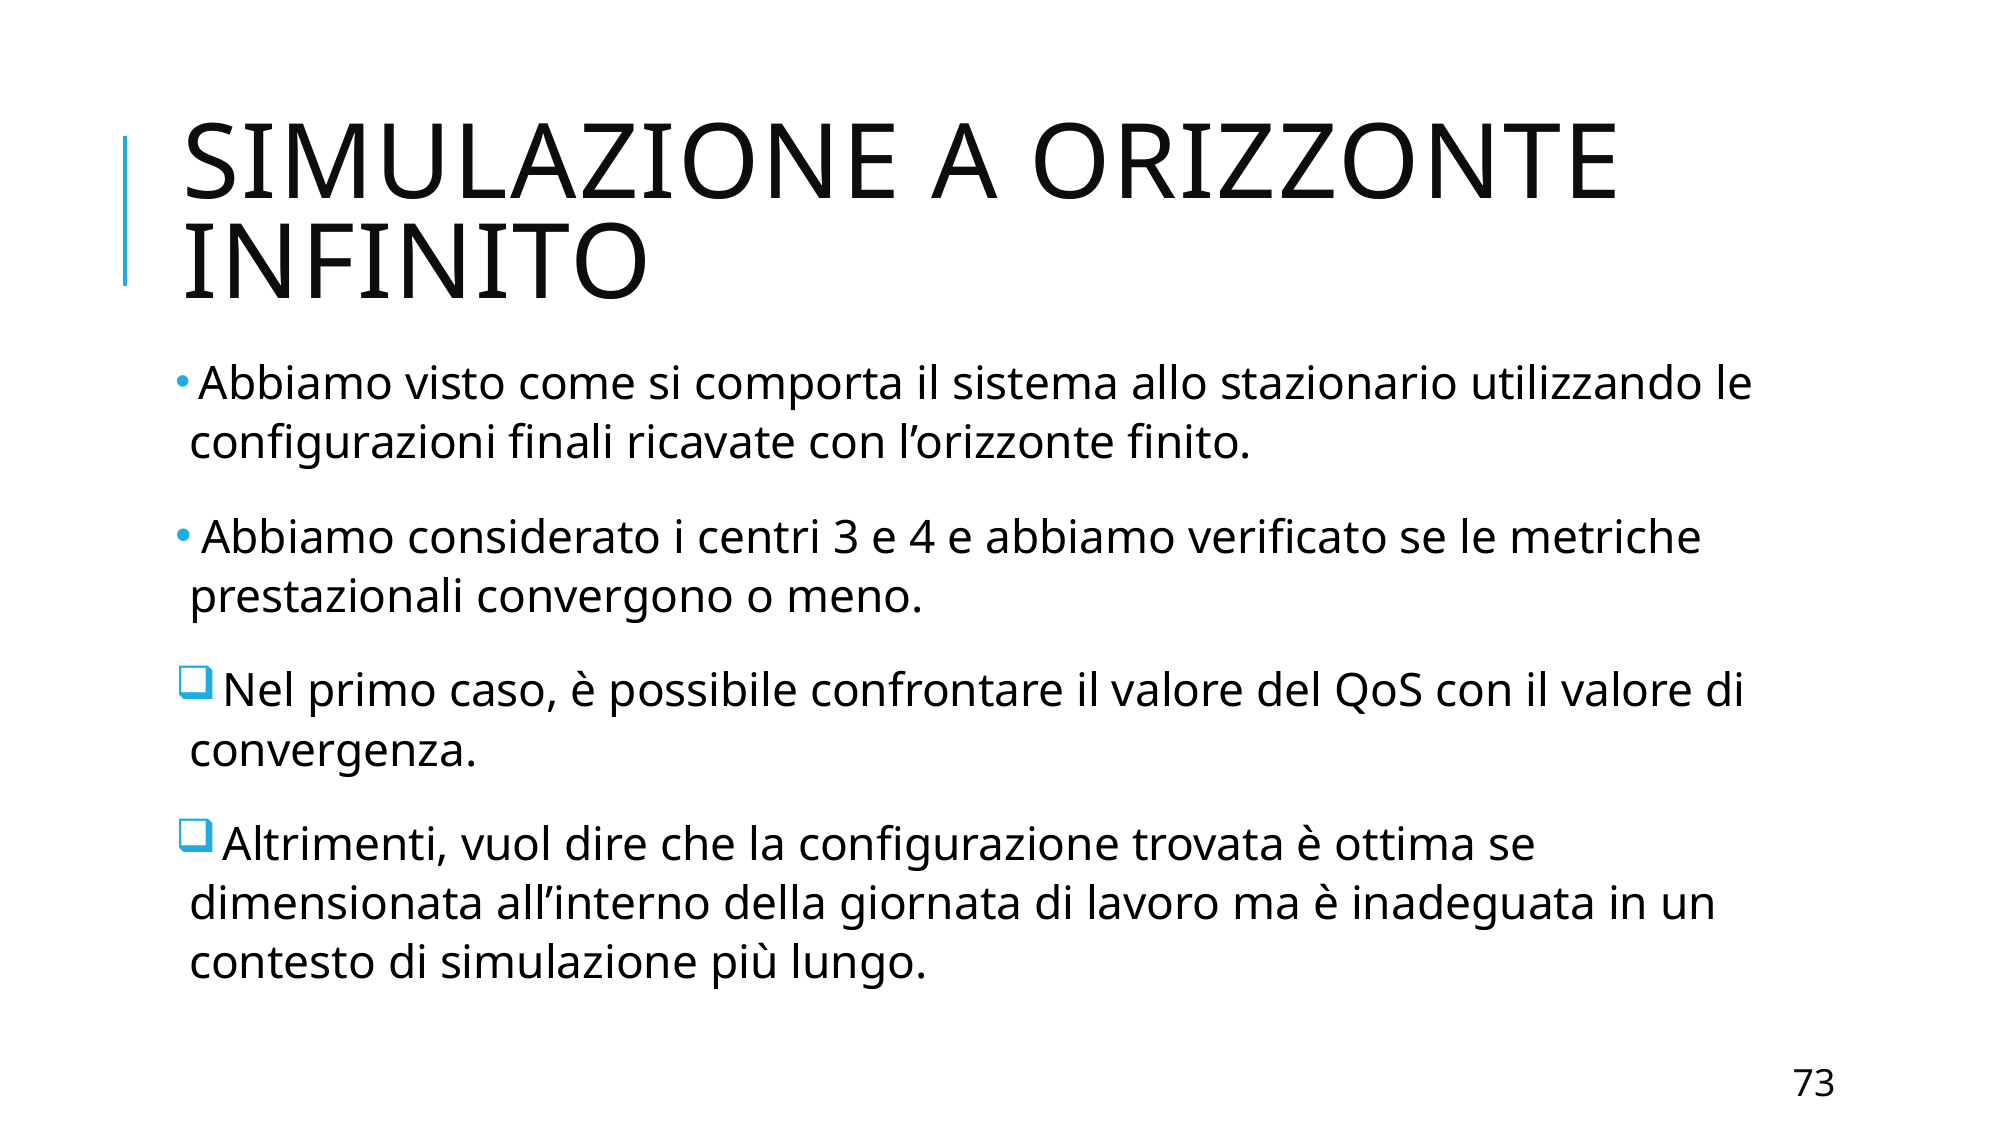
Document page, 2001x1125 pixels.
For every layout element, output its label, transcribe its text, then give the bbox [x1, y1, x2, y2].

slide_number 73 [1777, 1061, 1938, 1107]
title SIMULAZIONE A ORIZZONTE INFINITO [168, 96, 1763, 341]
list Abbiamo visto come si comporta il sistema allo stazionario utilizzando le configurazioni finali ricavate con l’orizzonte finito. Abbiamo considerato i centri 3 e 4 e abbiamo verificato se le metriche prestazionali convergono o meno. Nel primo caso, è possibile confrontare il valore del QoS con il valore di convergenza. Altrimenti, vuol dire che la configurazione trovata è ottima se dimensionata all’interno della giornata di lavoro ma è inadeguata in un contesto di simulazione più lungo. [168, 341, 1763, 1002]
